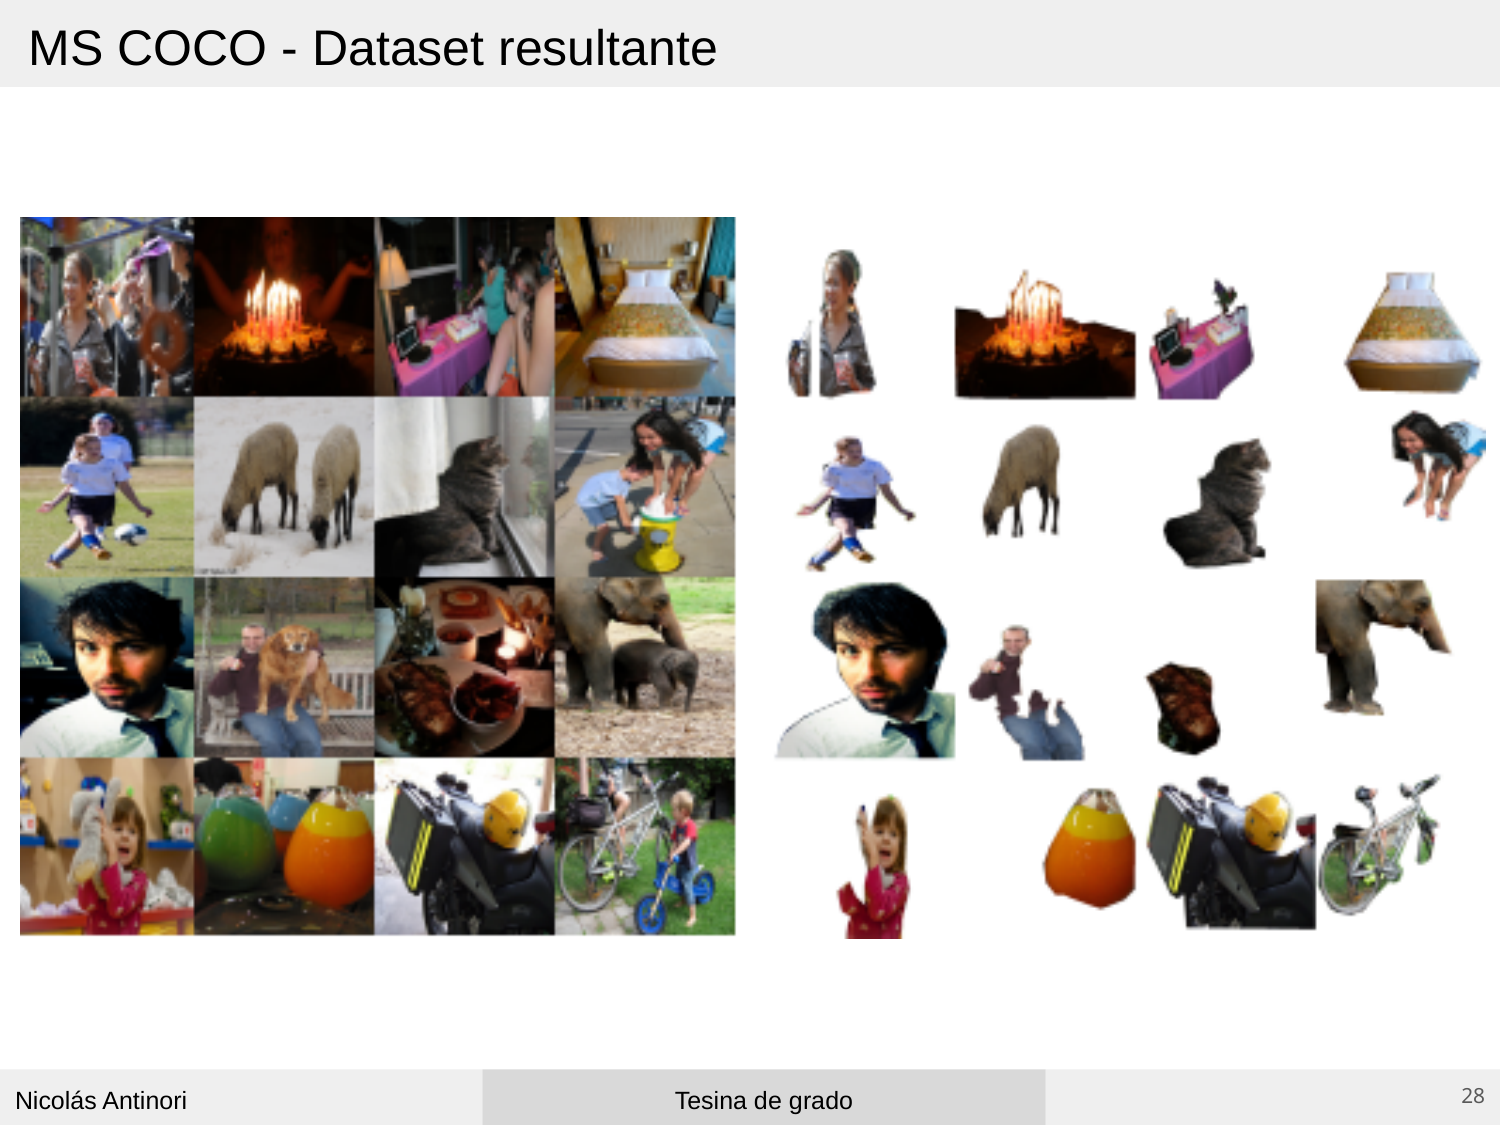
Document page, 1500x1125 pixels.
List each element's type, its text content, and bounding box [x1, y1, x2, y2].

picture [19, 217, 1486, 939]
text_box Nicolás Antinori [0, 1069, 482, 1125]
text_box MS COCO - Dataset resultante [0, 0, 1500, 87]
text_box Tesina de grado [482, 1069, 1046, 1125]
slide_number ‹#› [1046, 1069, 1500, 1125]
